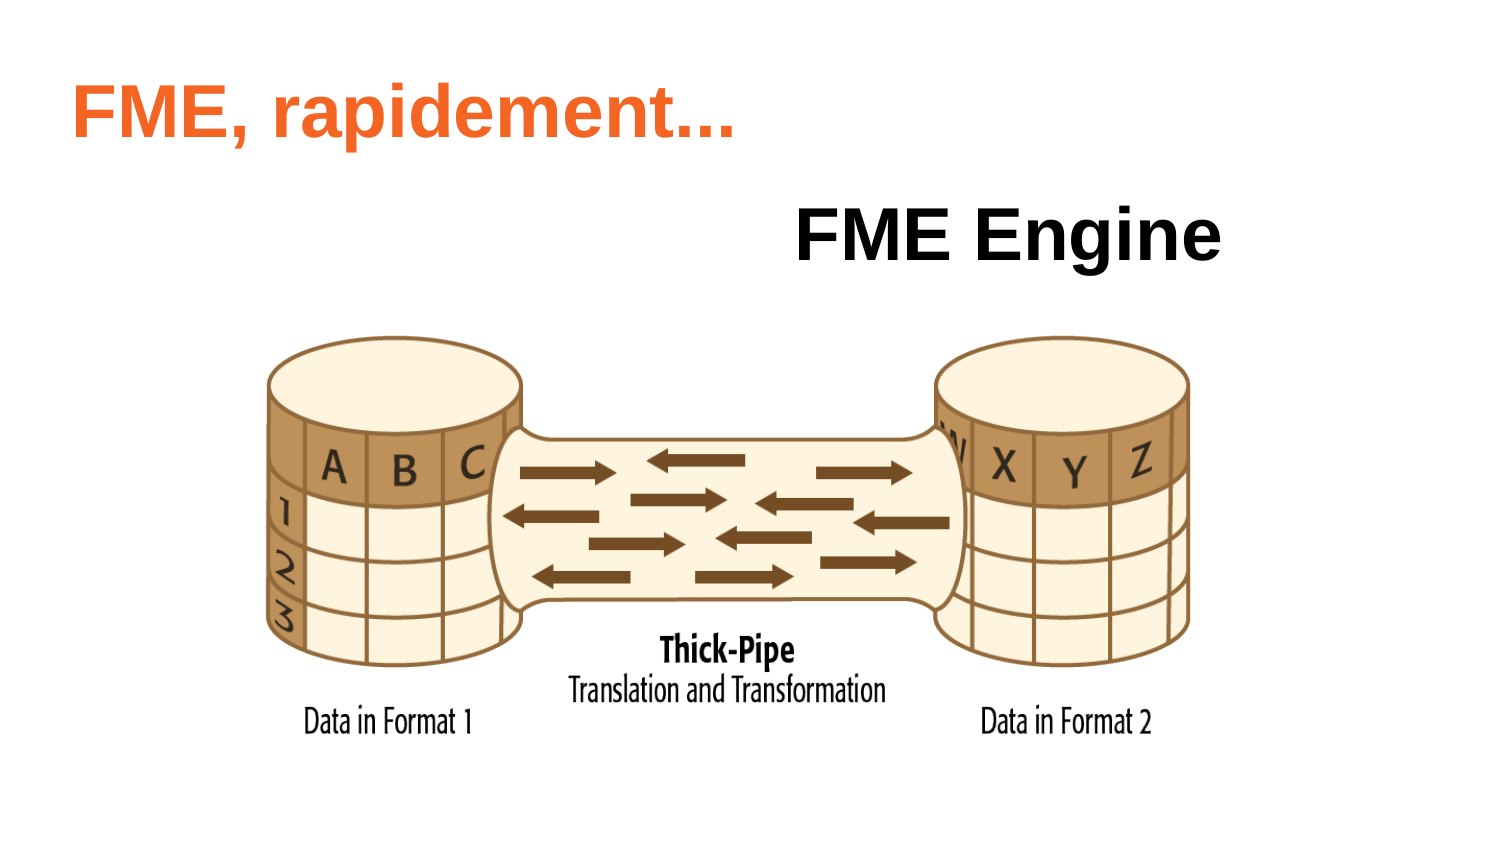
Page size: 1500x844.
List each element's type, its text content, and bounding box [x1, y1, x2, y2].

picture [202, 307, 1254, 762]
text_box FME, rapidement... [71, 62, 1385, 153]
text_box FME Engine [779, 177, 1500, 283]
